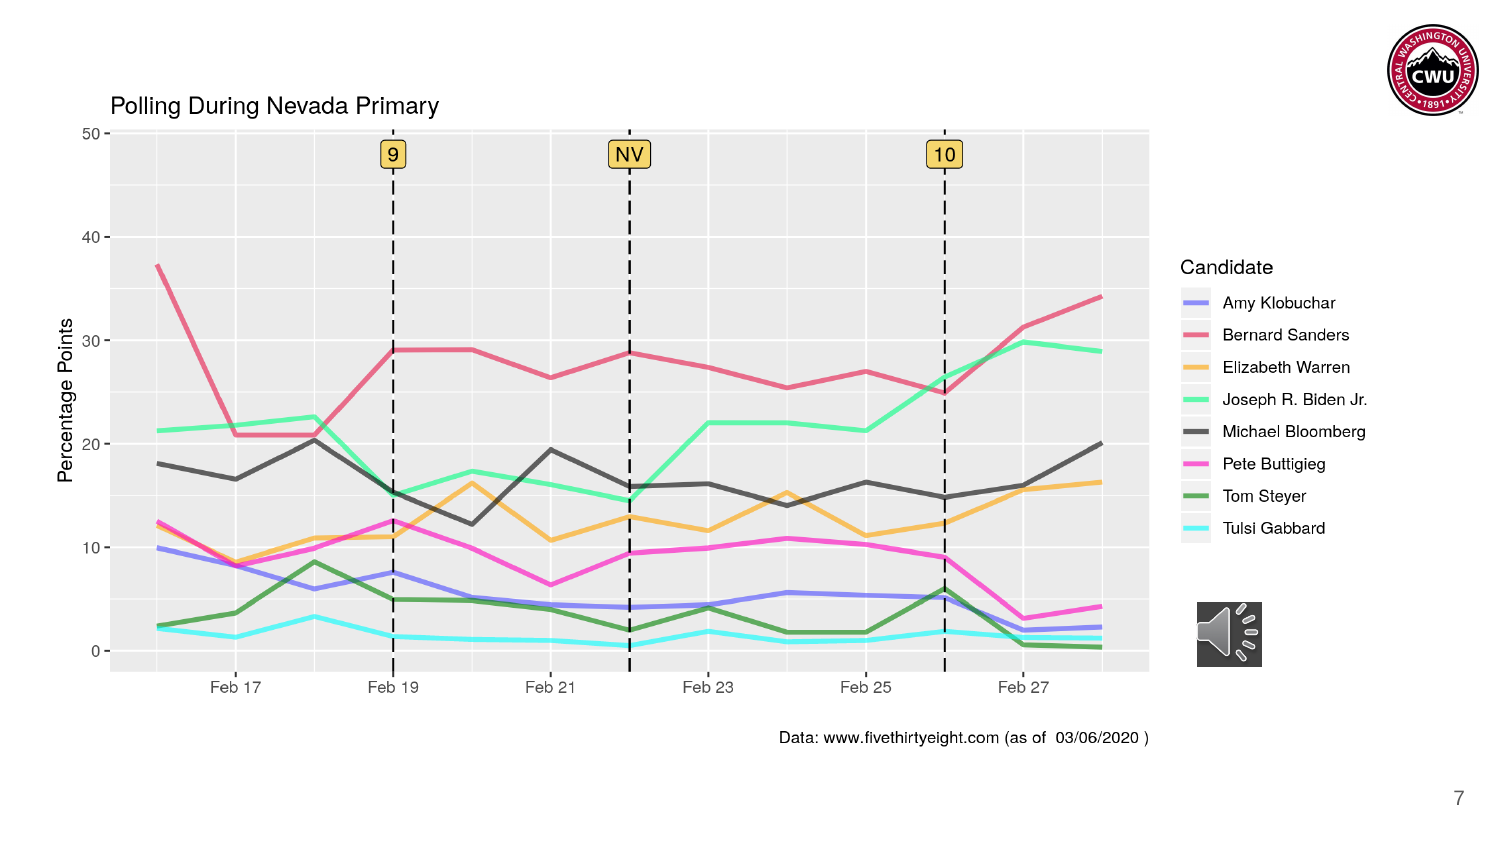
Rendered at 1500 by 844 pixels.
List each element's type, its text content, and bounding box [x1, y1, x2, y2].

picture [47, 24, 1480, 757]
slide_number 7 [1389, 764, 1480, 830]
